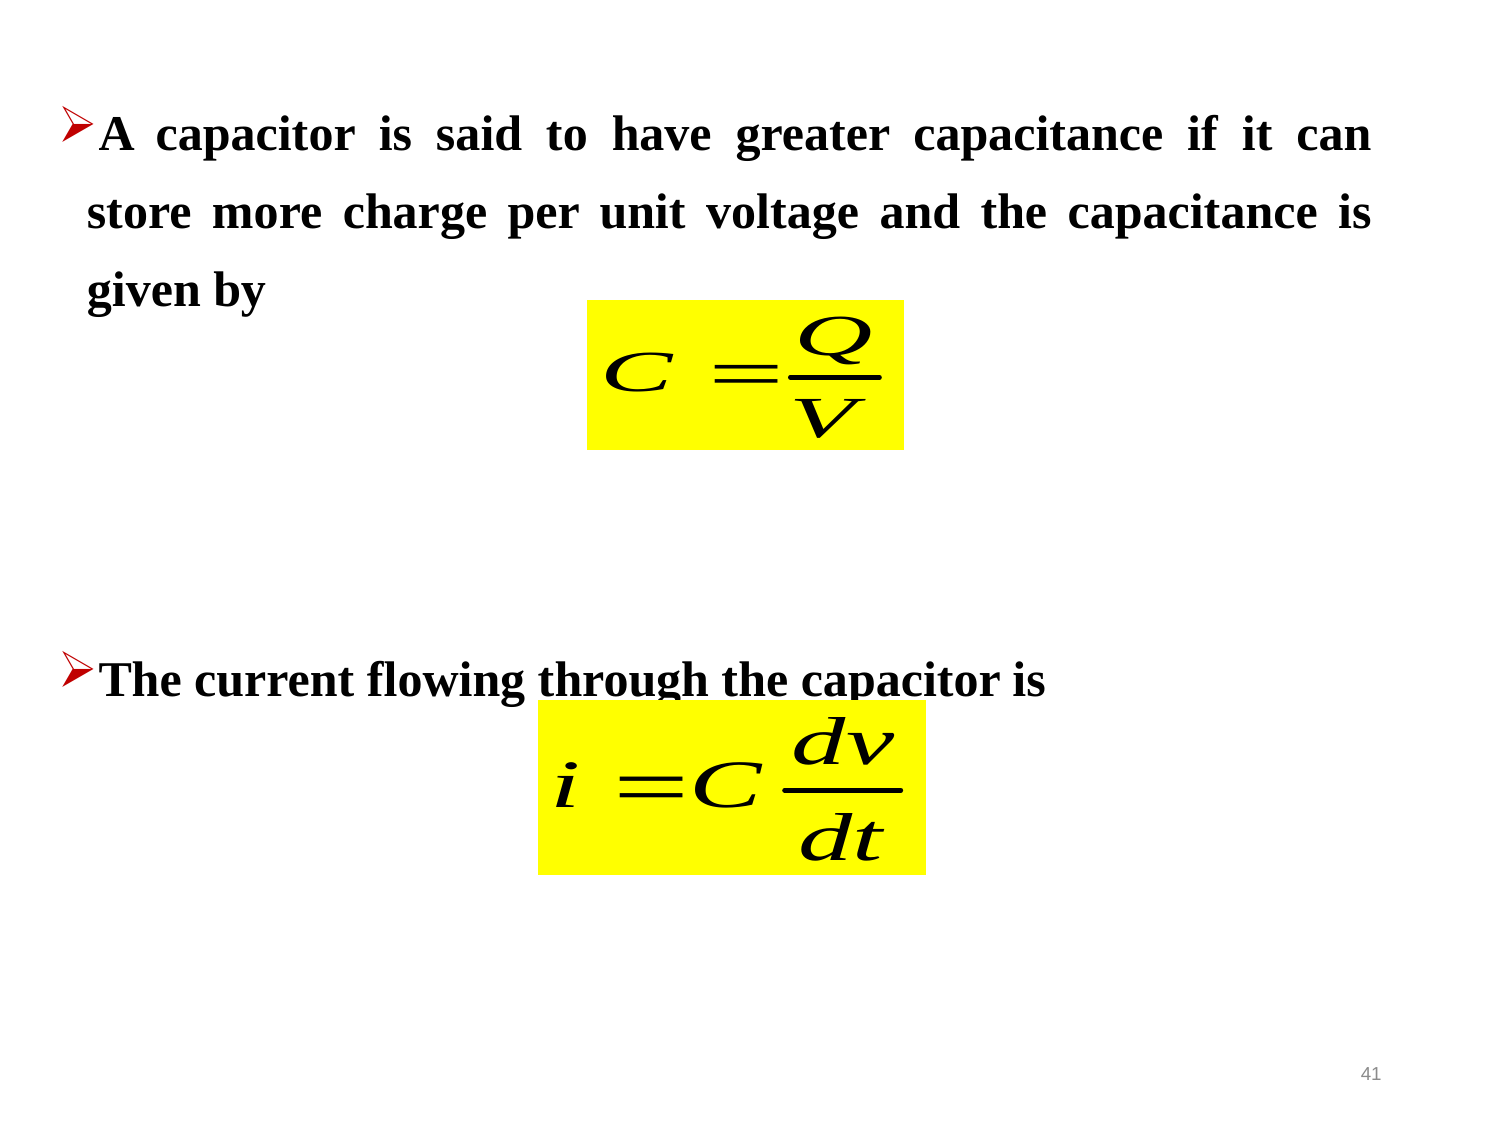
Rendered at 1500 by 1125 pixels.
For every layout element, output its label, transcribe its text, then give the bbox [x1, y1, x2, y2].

list A capacitor is said to have greater capacitance if it can store more charge per unit voltage and the capacitance is given by The current flowing through the capacitor is [43, 75, 1388, 900]
slide_number 41 [1059, 1042, 1397, 1103]
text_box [587, 299, 904, 450]
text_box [537, 699, 927, 875]
